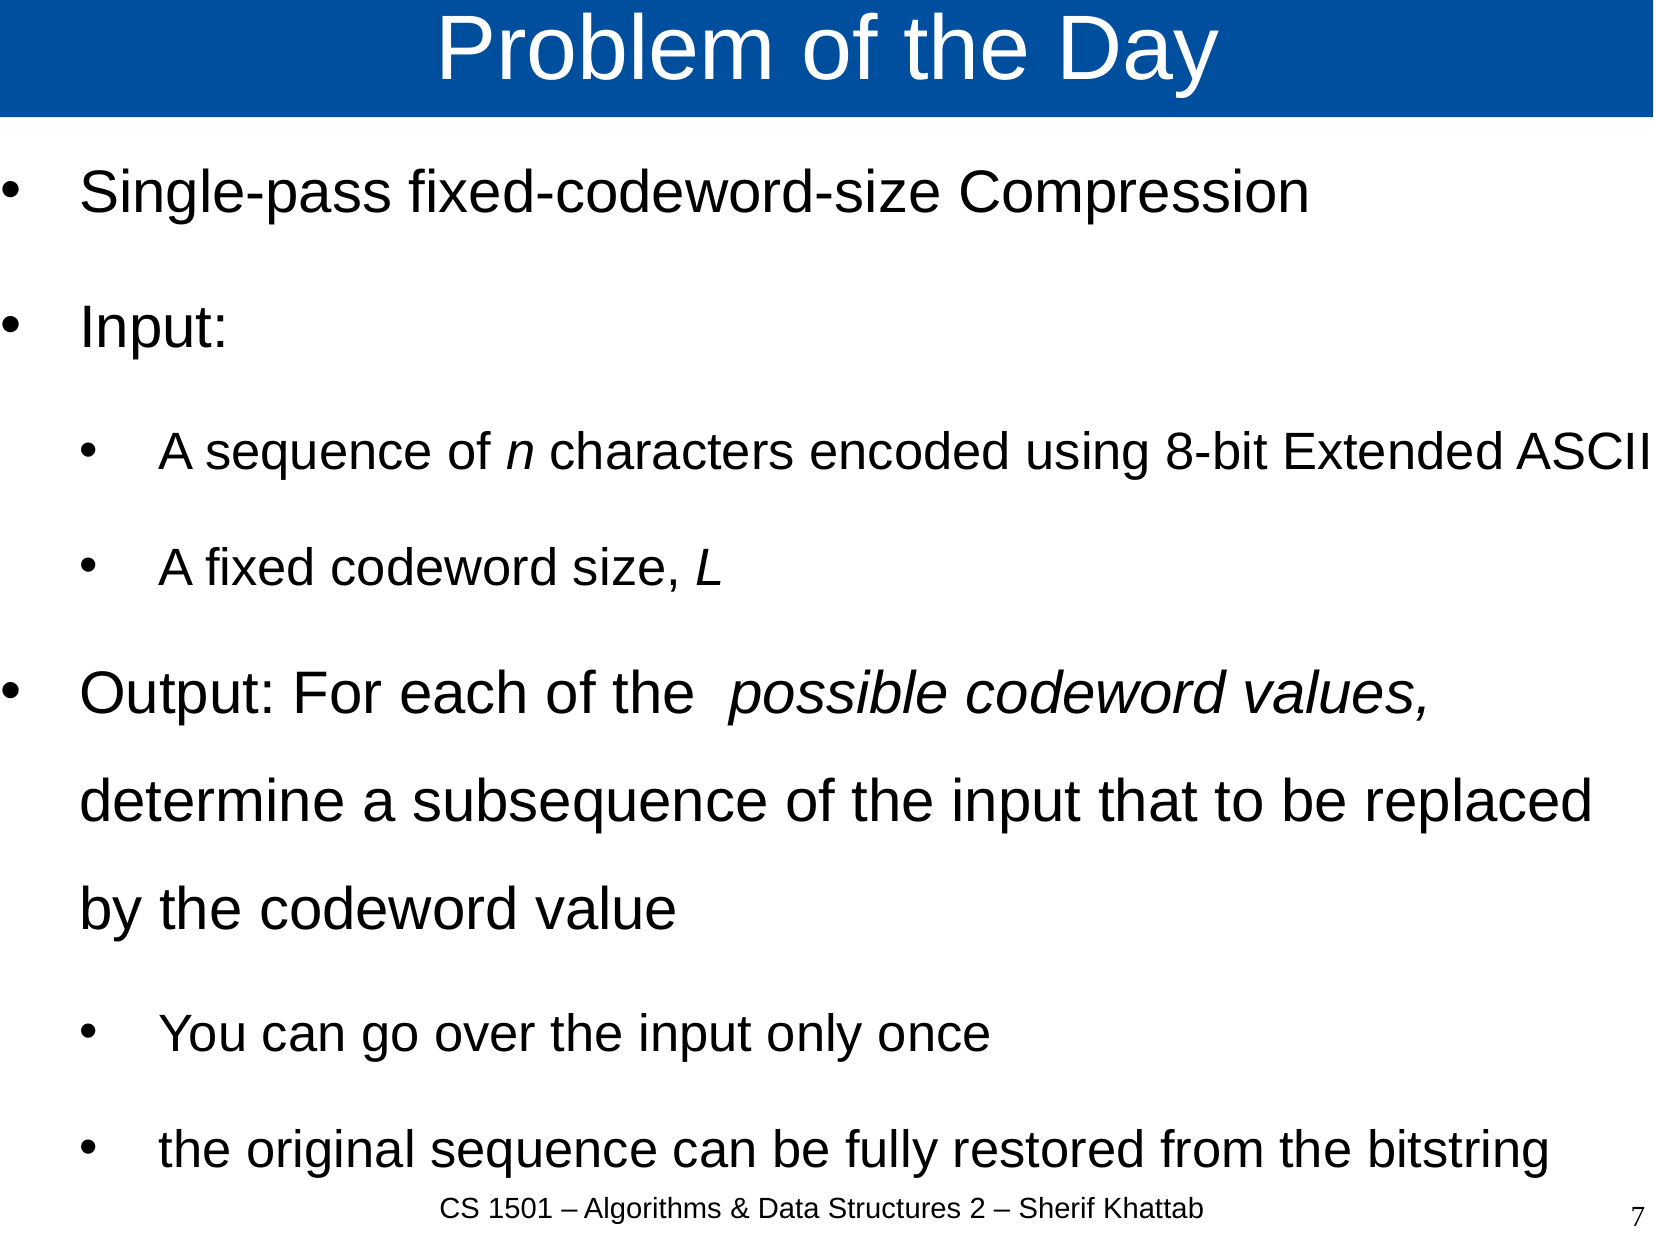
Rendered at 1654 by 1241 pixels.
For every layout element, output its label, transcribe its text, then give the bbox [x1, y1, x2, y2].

title Problem of the Day [0, 0, 1654, 118]
slide_number 7 [1265, 1199, 1646, 1241]
footer CS 1501 – Algorithms & Data Structures 2 – Sherif Khattab [407, 1191, 1238, 1241]
